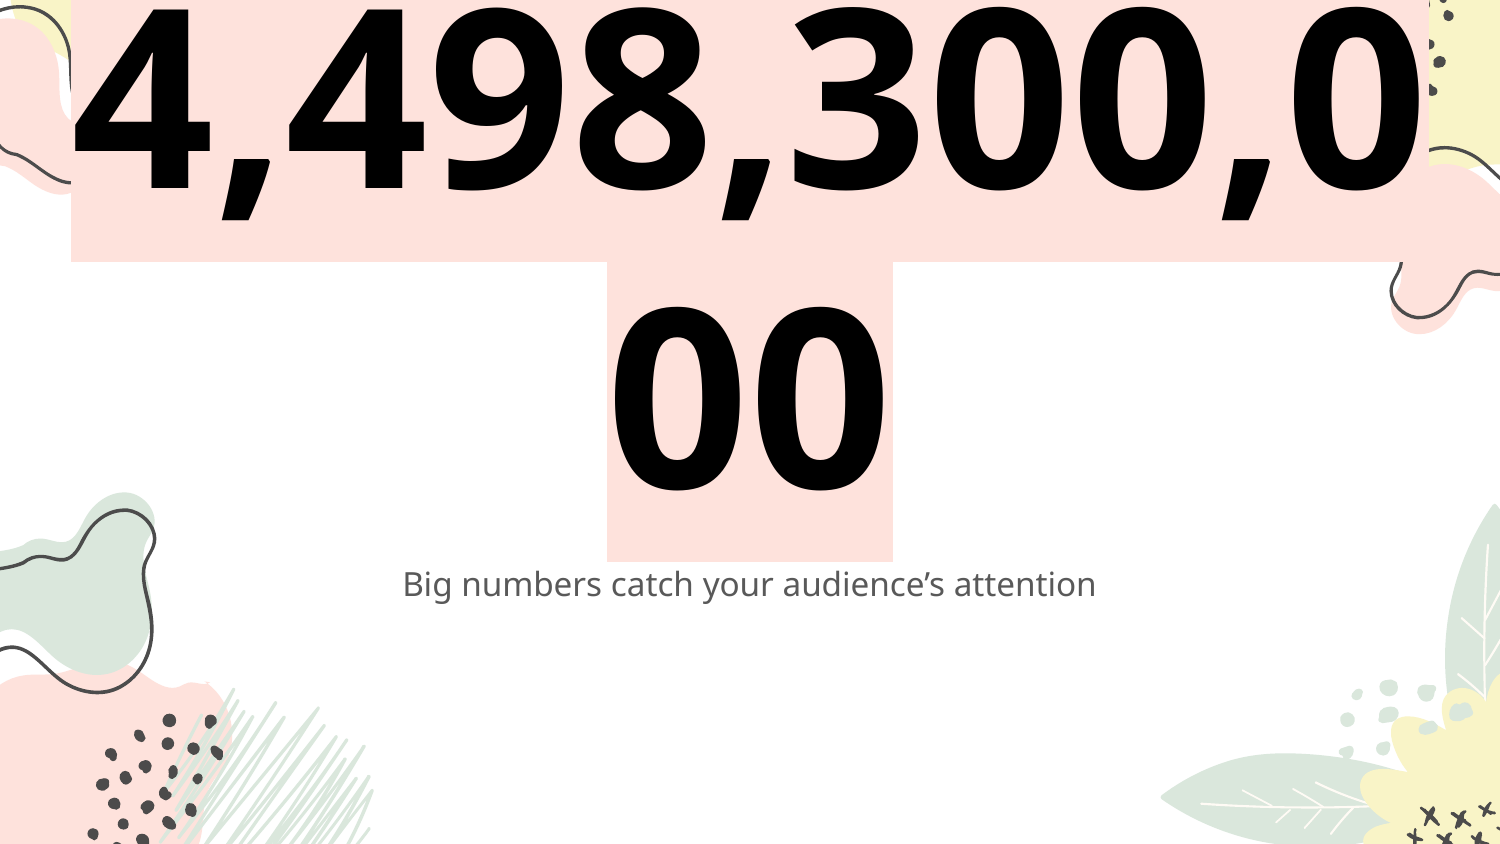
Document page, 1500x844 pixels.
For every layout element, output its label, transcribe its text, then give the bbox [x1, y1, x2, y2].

title 4,498,300,000 [51, 231, 1449, 554]
list Big numbers catch your audience’s attention [51, 554, 1449, 756]
